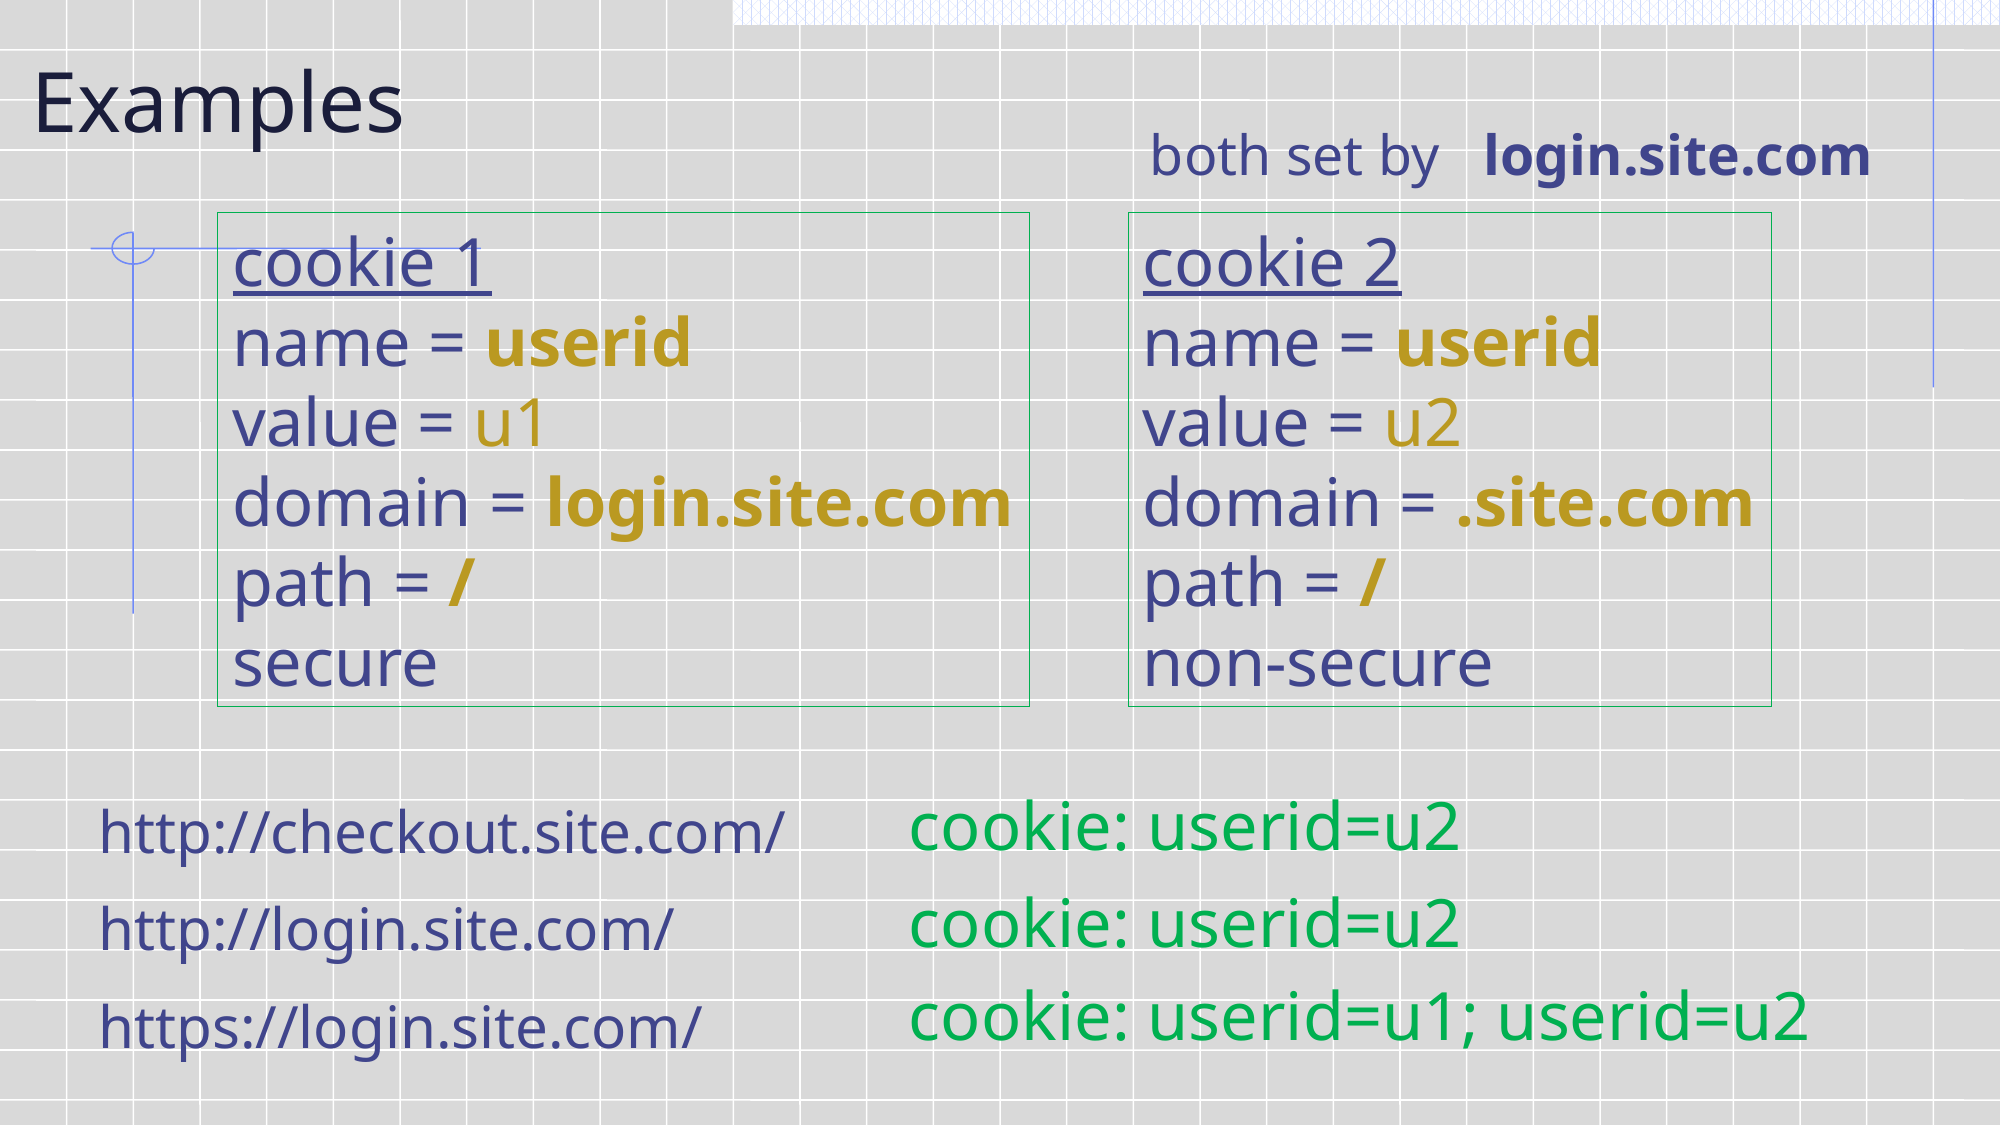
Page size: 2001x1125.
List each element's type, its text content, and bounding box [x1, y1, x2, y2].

list http://checkout.site.com/ http://login.site.com/ https://login.site.com/ [83, 787, 917, 1097]
text_box cookie 1 name = userid value = u1 domain = login.site.com path = / secure [217, 212, 1030, 707]
text_box cookie 2 name = userid value = u2 domain = .site.com path = / non-secure [1128, 212, 1772, 707]
text_box both set by login.site.com [1135, 112, 1889, 194]
title Examples [16, 0, 1717, 157]
text_box cookie: userid=u2 cookie: userid=u2 cookie: userid=u1; userid=u2 [894, 776, 1827, 1062]
